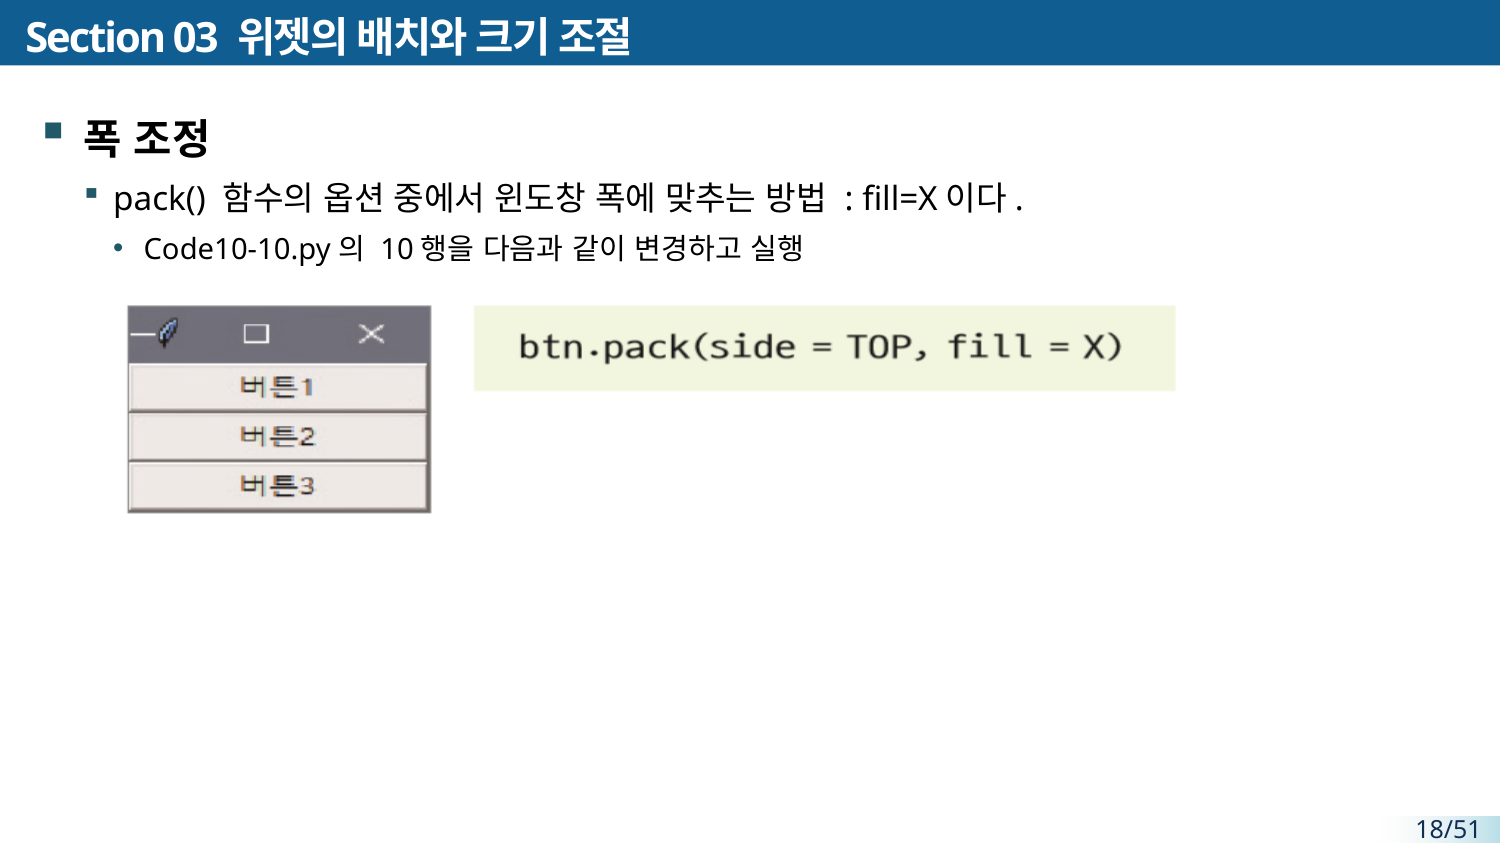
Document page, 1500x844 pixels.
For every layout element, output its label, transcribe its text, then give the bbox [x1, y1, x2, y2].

list 폭 조정 pack() 함수의 옵션 중에서 윈도창 폭에 맞추는 방법 : fill=X이다. Code10-10.py의 10행을 다음과 같이 변경하고 실행 [10, 95, 1481, 793]
picture [122, 303, 1179, 514]
title Section 03 위젯의 배치와 크기 조절 [10, 6, 1288, 65]
